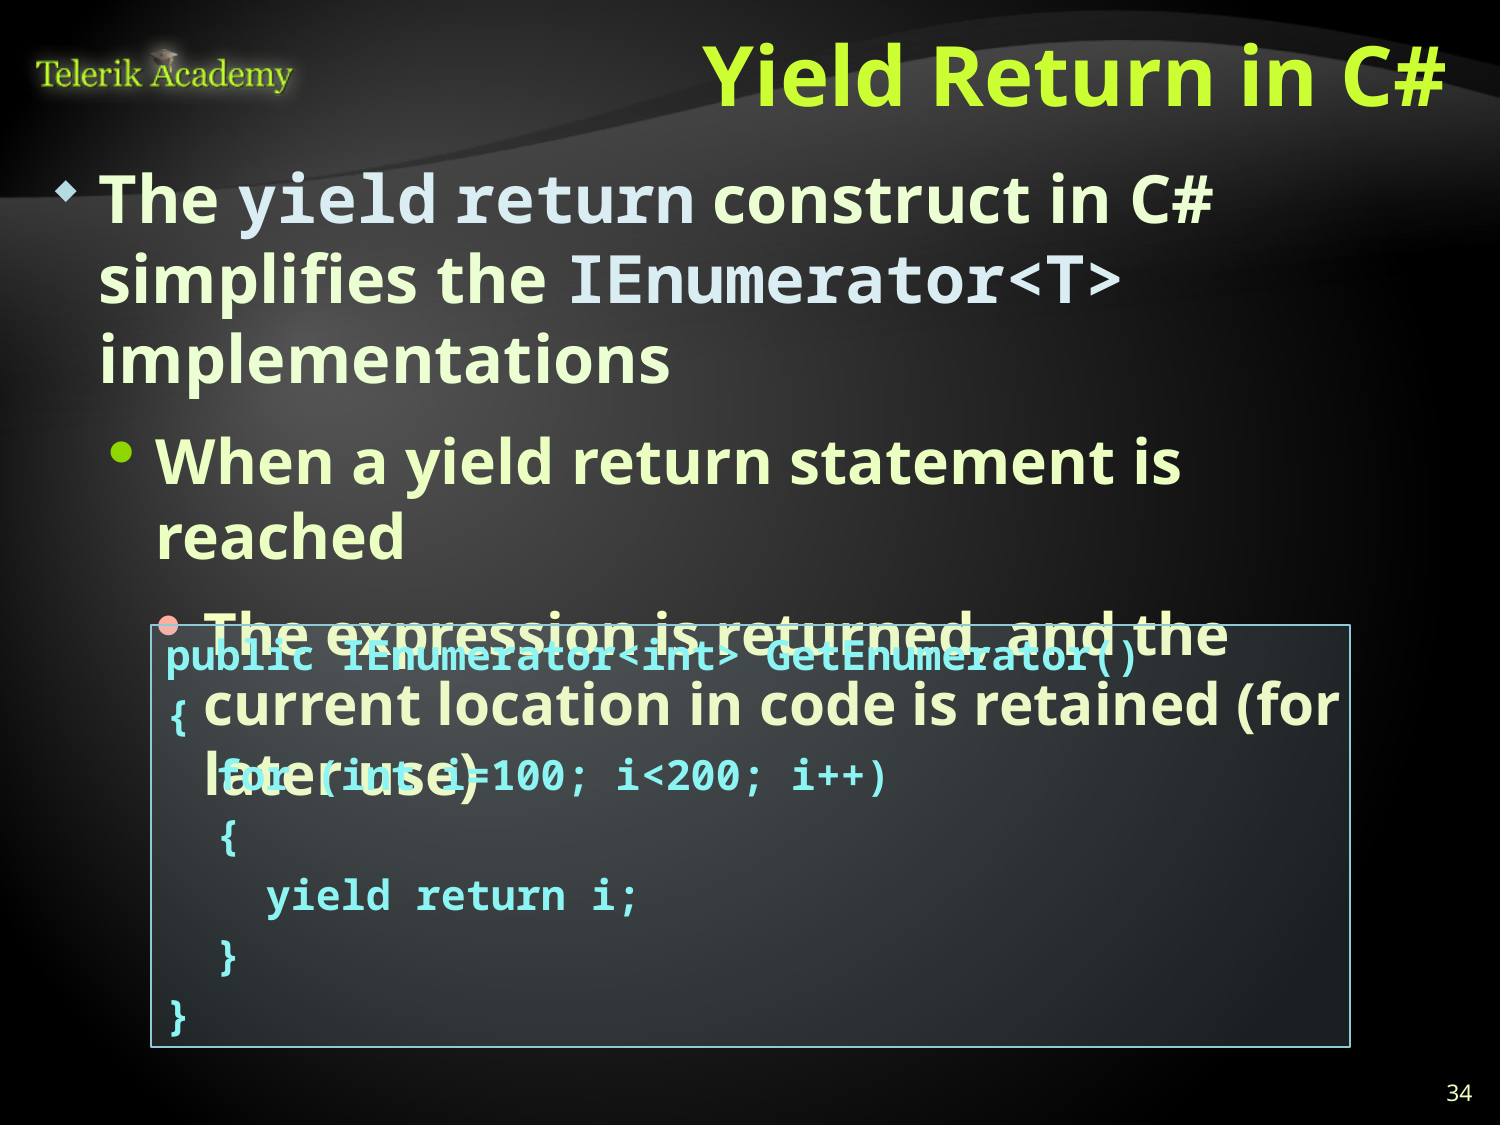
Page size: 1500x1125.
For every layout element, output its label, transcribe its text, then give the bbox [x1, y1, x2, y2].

text_box public IEnumerator<int> GetEnumerator() { for (int i=100; i<200; i++) { yield return i; } } [151, 624, 1350, 1048]
list The yield return construct in C# simplifies the IEnumerator<T> implementations When a yield return statement is reached The expression is returned, and the current location in code is retained (for later use) [37, 149, 1463, 1100]
title Yield Return in C# [300, 12, 1463, 149]
picture [0, 0, 1500, 1125]
slide_number 34 [1412, 1074, 1488, 1113]
